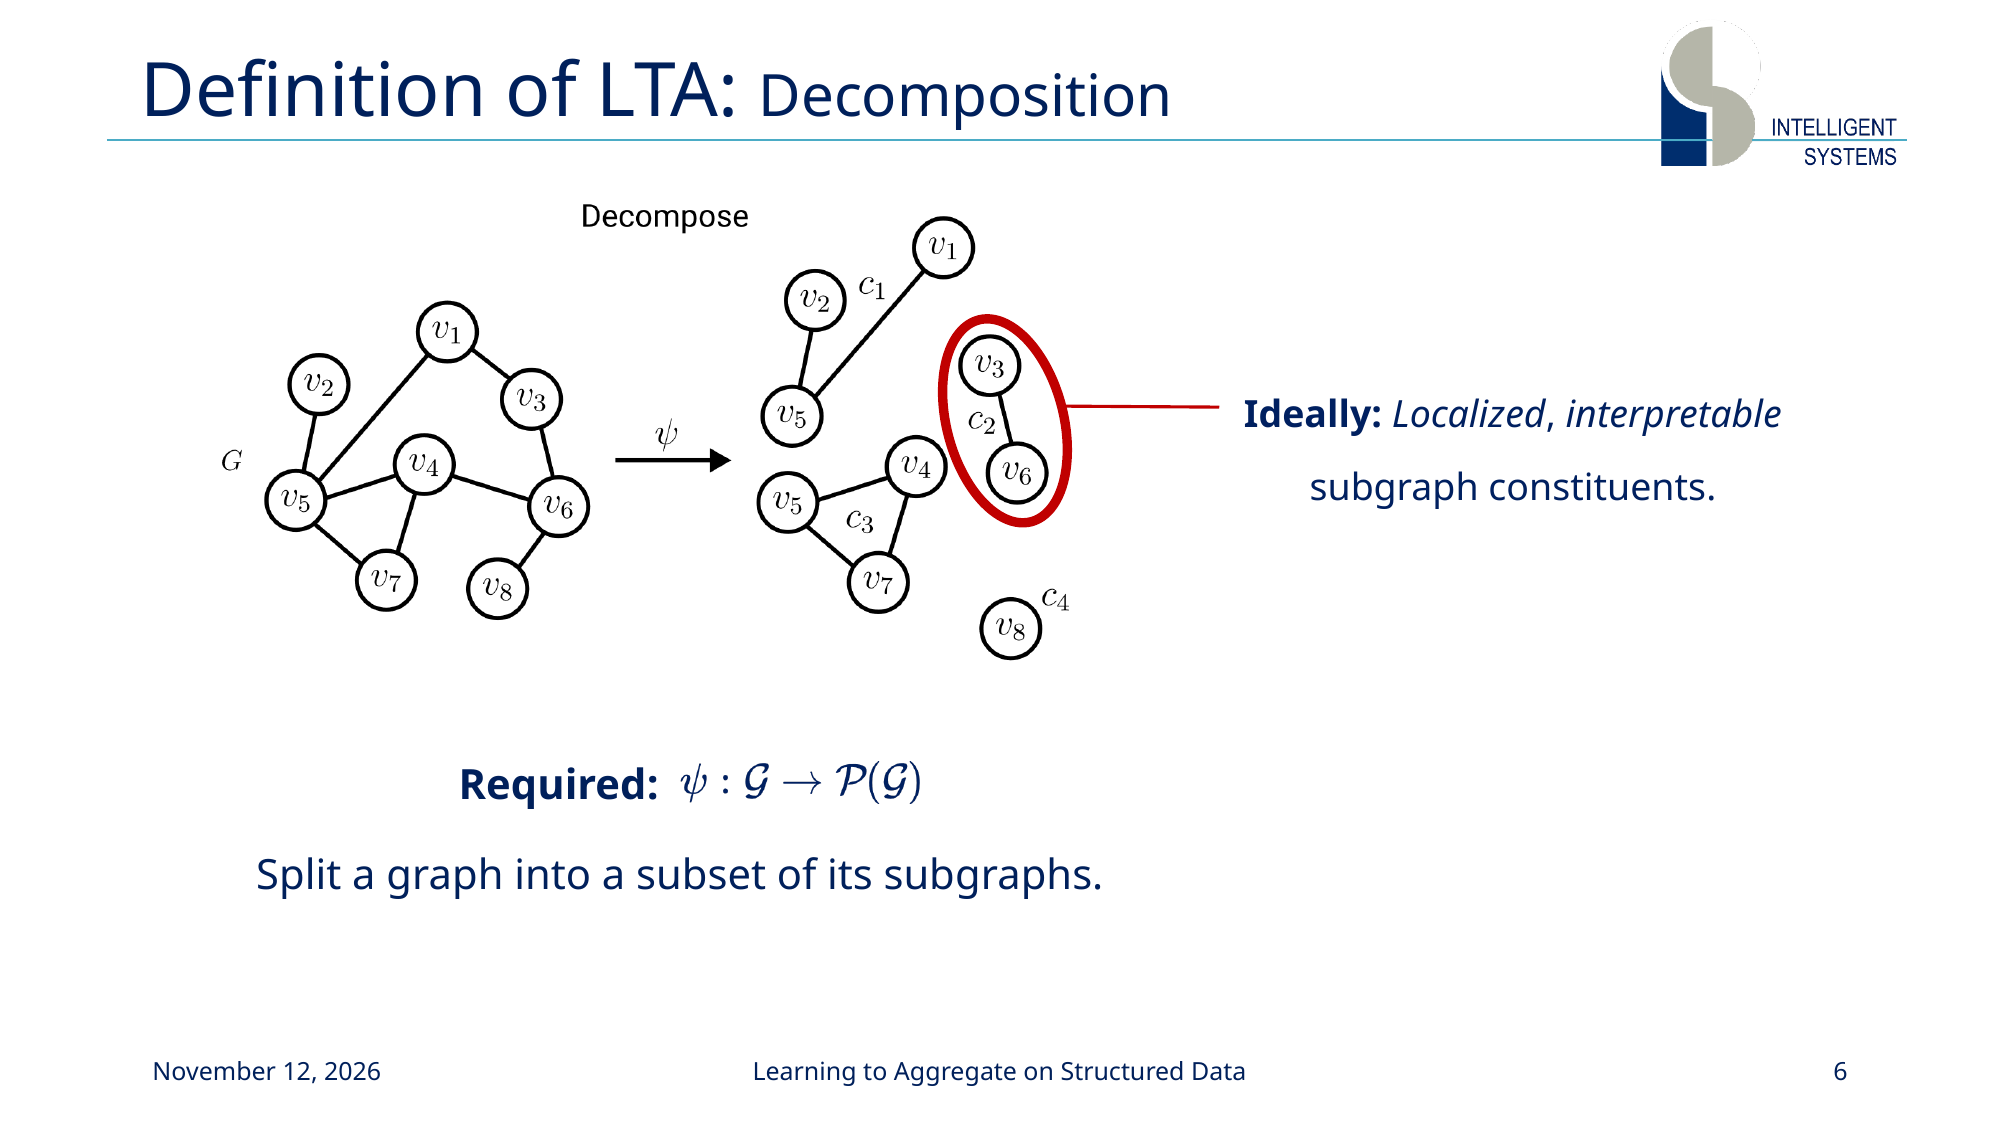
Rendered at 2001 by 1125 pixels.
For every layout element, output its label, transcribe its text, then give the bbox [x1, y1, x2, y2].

picture [1661, 141, 1903, 172]
title Definition of LTA: Decomposition [125, 31, 1863, 141]
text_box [946, 316, 1807, 526]
footer Learning to Aggregate on Structured Data [662, 1042, 1338, 1103]
picture [222, 197, 1778, 682]
picture [1661, 19, 1903, 139]
text_box Split a graph into a subset of its subgraphs. [222, 818, 1138, 928]
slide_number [137, 1042, 588, 1103]
slide_number 6 [1412, 1042, 1863, 1103]
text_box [437, 728, 924, 837]
